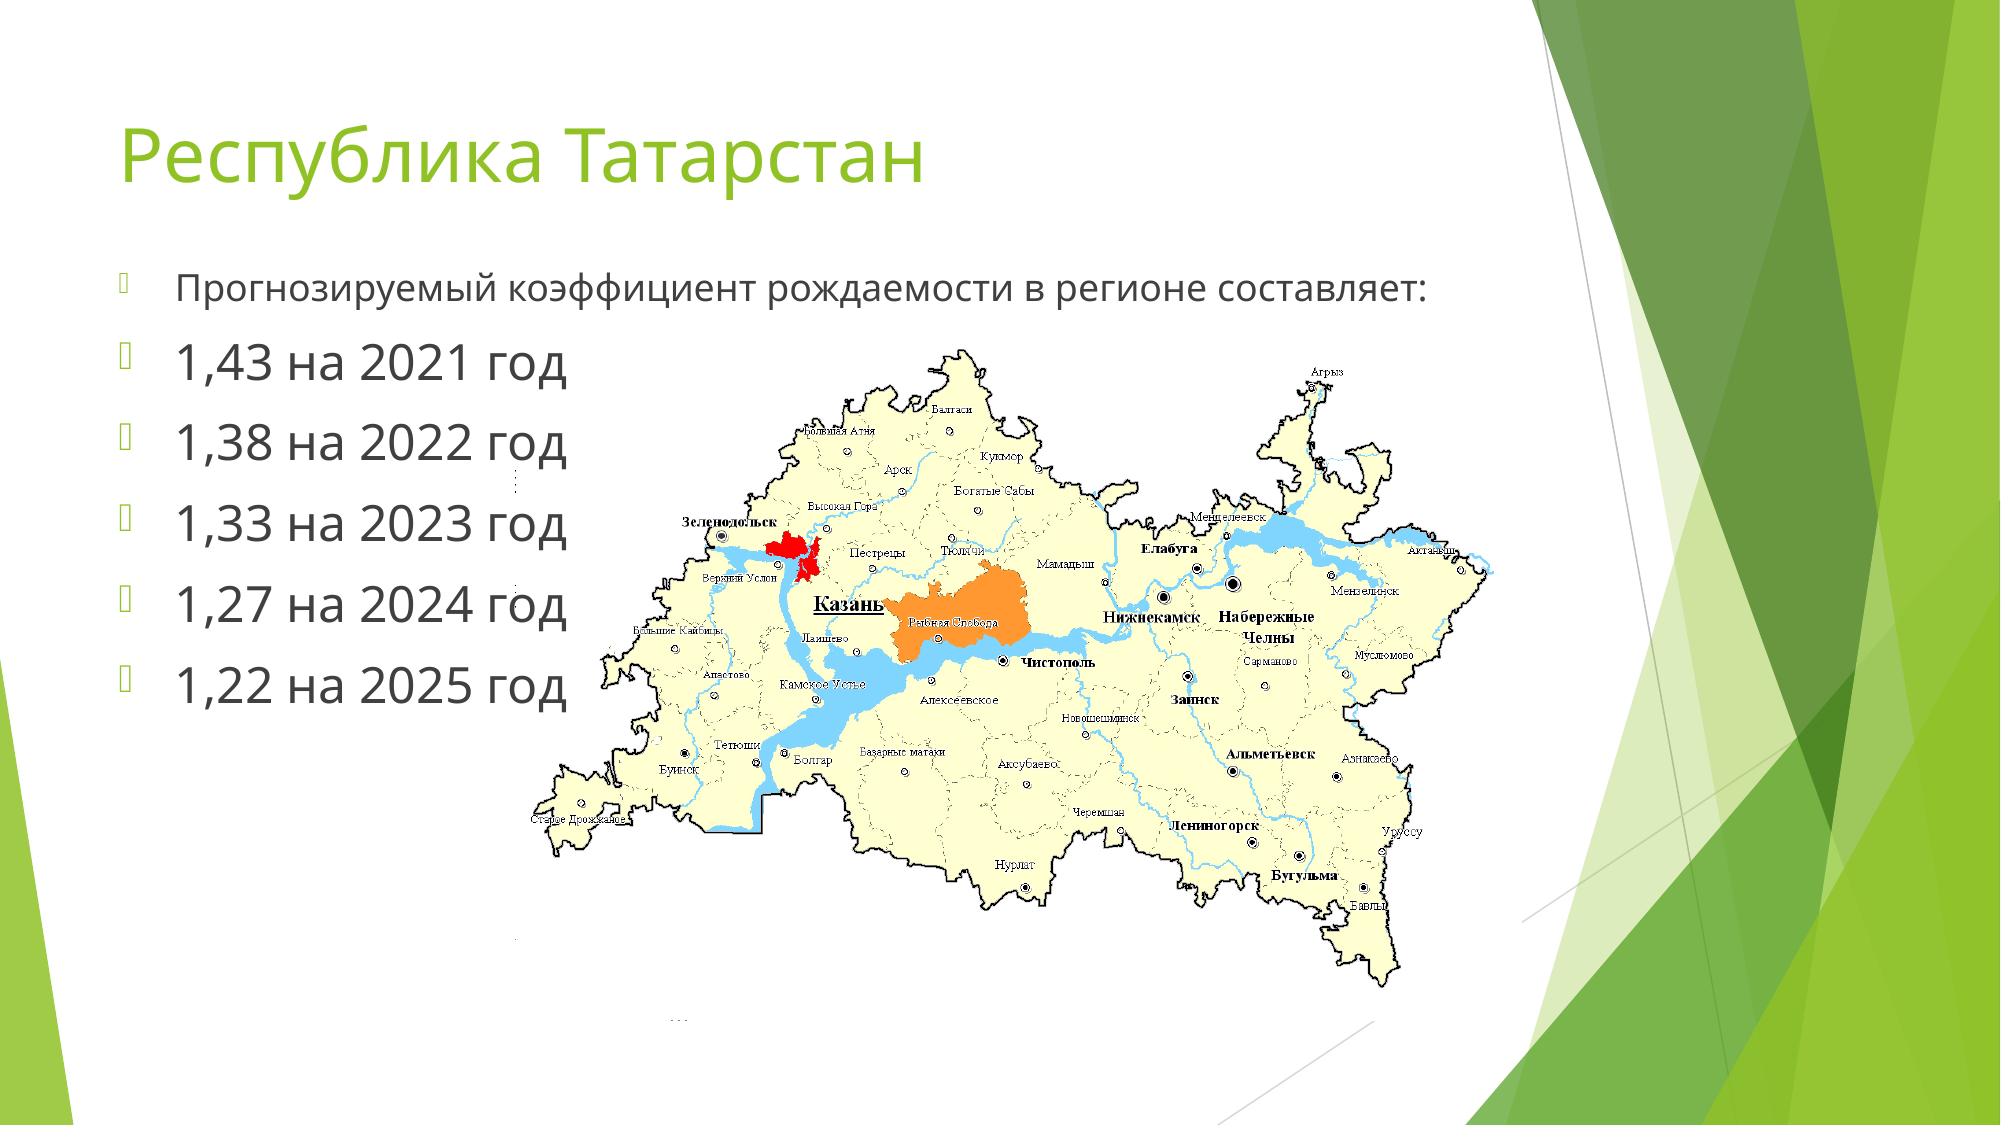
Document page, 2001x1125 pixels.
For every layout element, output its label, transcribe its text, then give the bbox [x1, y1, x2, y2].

title Республика Татарстан [110, 99, 1522, 256]
list Прогнозируемый коэффициент рождаемости в регионе составляет: 1,43 на 2021 год 1,38 на 2022 год 1,33 на 2023 год 1,27 на 2024 год 1,22 на 2025 год [110, 256, 1522, 894]
picture [515, 316, 1522, 1021]
